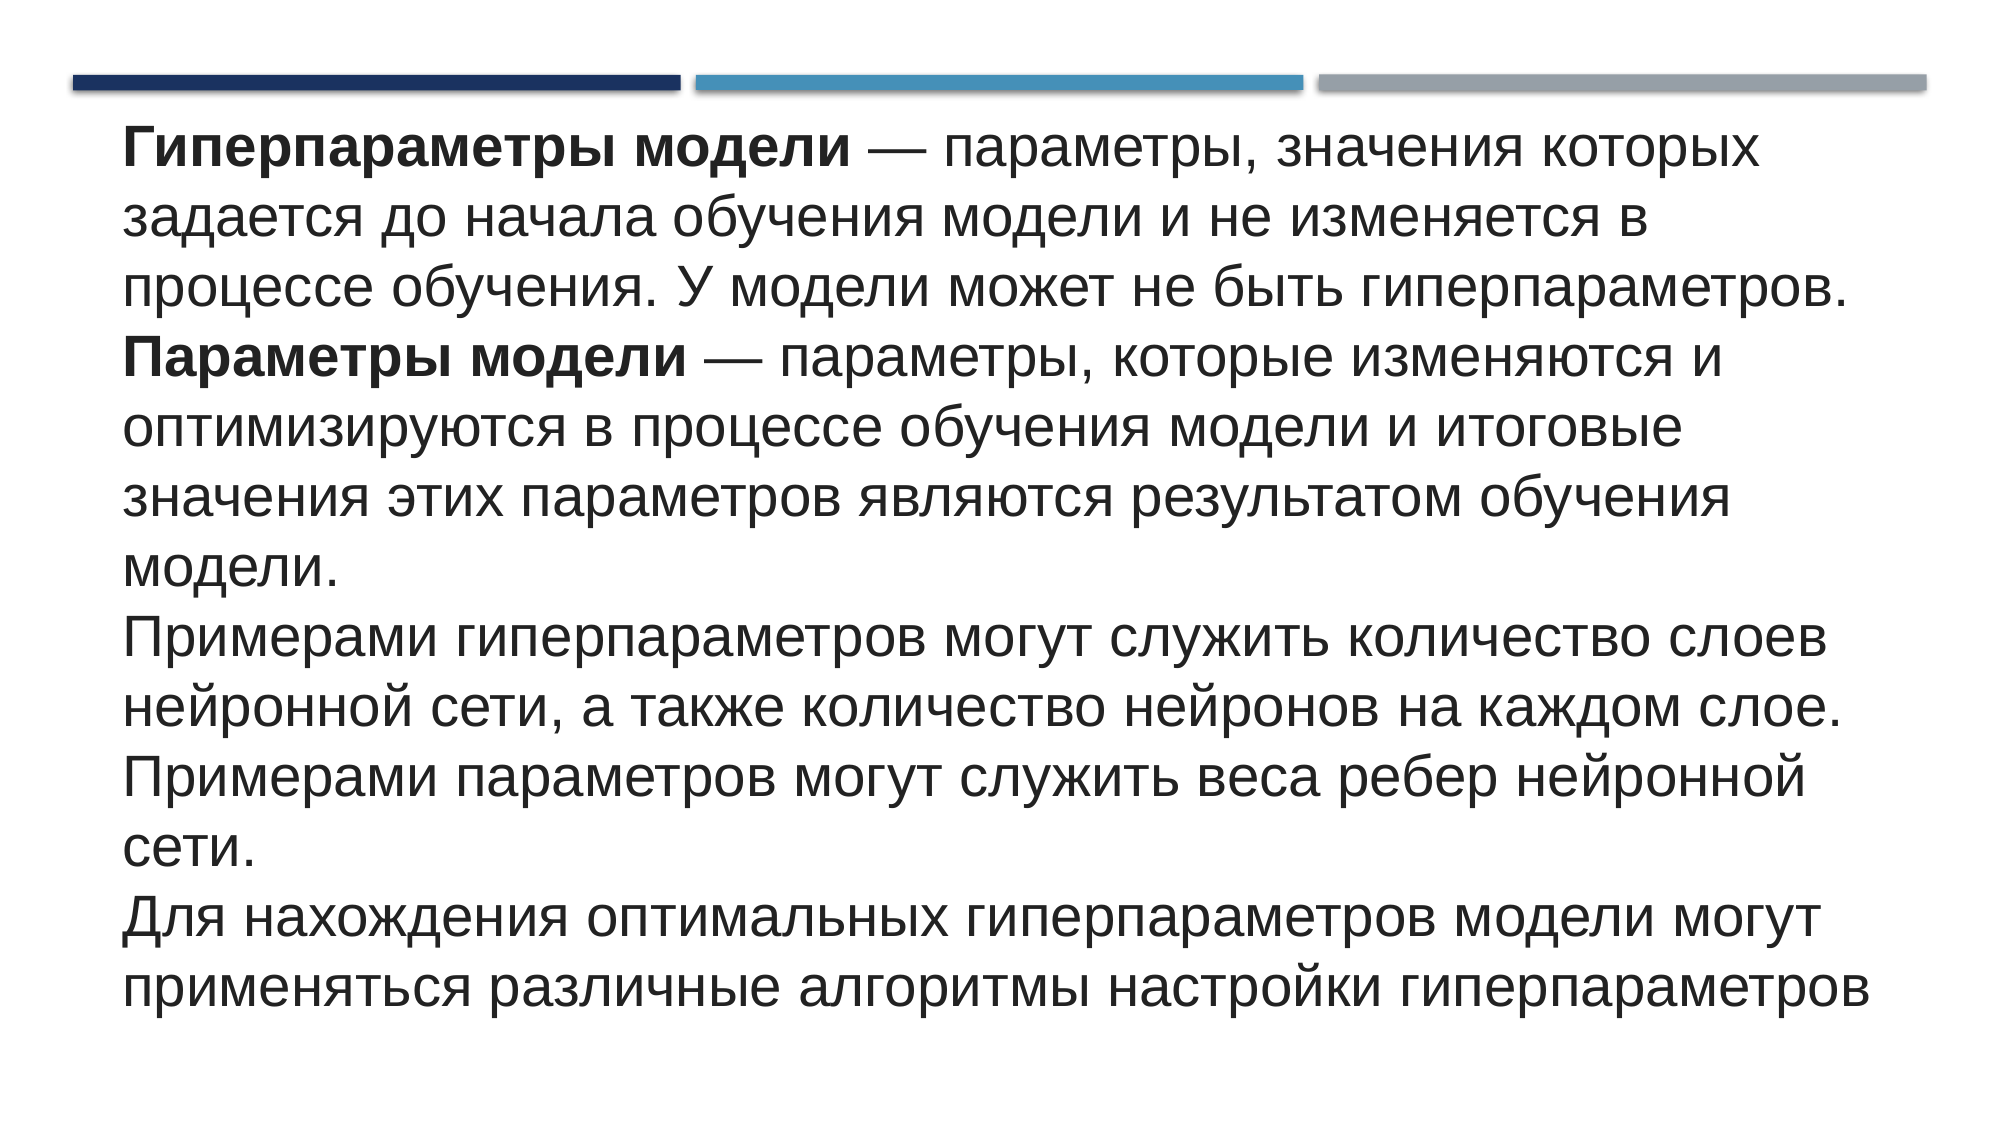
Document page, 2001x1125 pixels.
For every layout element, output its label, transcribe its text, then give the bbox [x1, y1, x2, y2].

text_box Гиперпараметры модели — параметры, значения которых задается до начала обучения модели и не изменяется в процессе обучения. У модели может не быть гиперпараметров. Параметры модели — параметры, которые изменяются и оптимизируются в процессе обучения модели и итоговые значения этих параметров являются результатом обучения модели. Примерами гиперпараметров могут служить количество слоев нейронной сети, а также количество нейронов на каждом слое. Примерами параметров могут служить веса ребер нейронной сети. Для нахождения оптимальных гиперпараметров модели могут применяться различные алгоритмы настройки гиперпараметров [107, 100, 1893, 1096]
